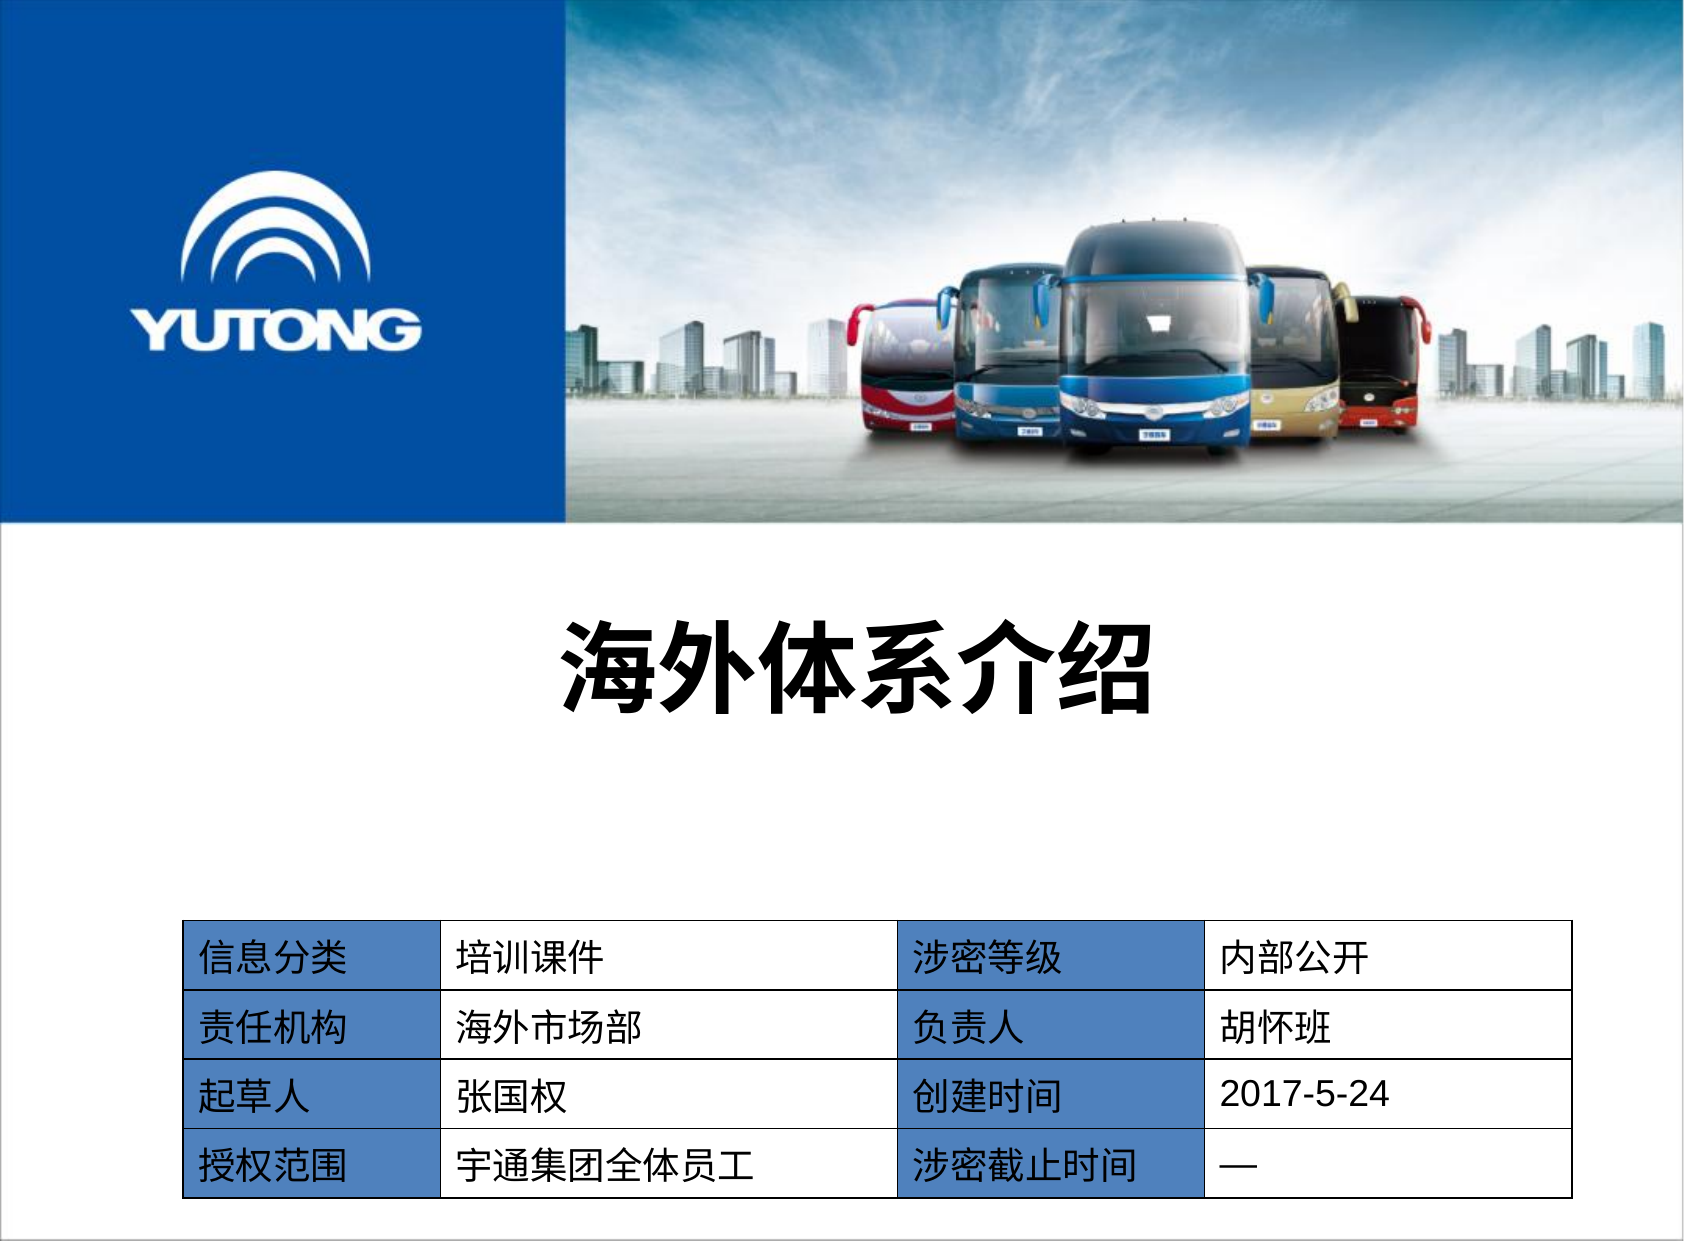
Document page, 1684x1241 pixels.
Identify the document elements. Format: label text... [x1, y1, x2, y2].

table_cell 授权范围 [184, 1129, 440, 1197]
table_cell 责任机构 [184, 991, 440, 1058]
table_cell 2017-5-24 [1205, 1060, 1571, 1128]
table_cell 创建时间 [898, 1060, 1204, 1128]
text_box 海外体系介绍 [141, 532, 1573, 799]
table_cell 胡怀班 [1205, 991, 1571, 1058]
table_cell 宇通集团全体员工 [441, 1129, 897, 1197]
table_cell 海外市场部 [441, 991, 897, 1058]
table_header 信息分类 [184, 921, 440, 989]
picture [0, 0, 1684, 1241]
table_header 涉密等级 [898, 921, 1204, 989]
table_cell 张国权 [441, 1060, 897, 1128]
table_cell 负责人 [898, 991, 1204, 1058]
table_header 内部公开 [1205, 921, 1571, 989]
table_header 培训课件 [441, 921, 897, 989]
table_cell — [1205, 1129, 1571, 1197]
table_cell 起草人 [184, 1060, 440, 1128]
table_cell 涉密截止时间 [898, 1129, 1204, 1197]
